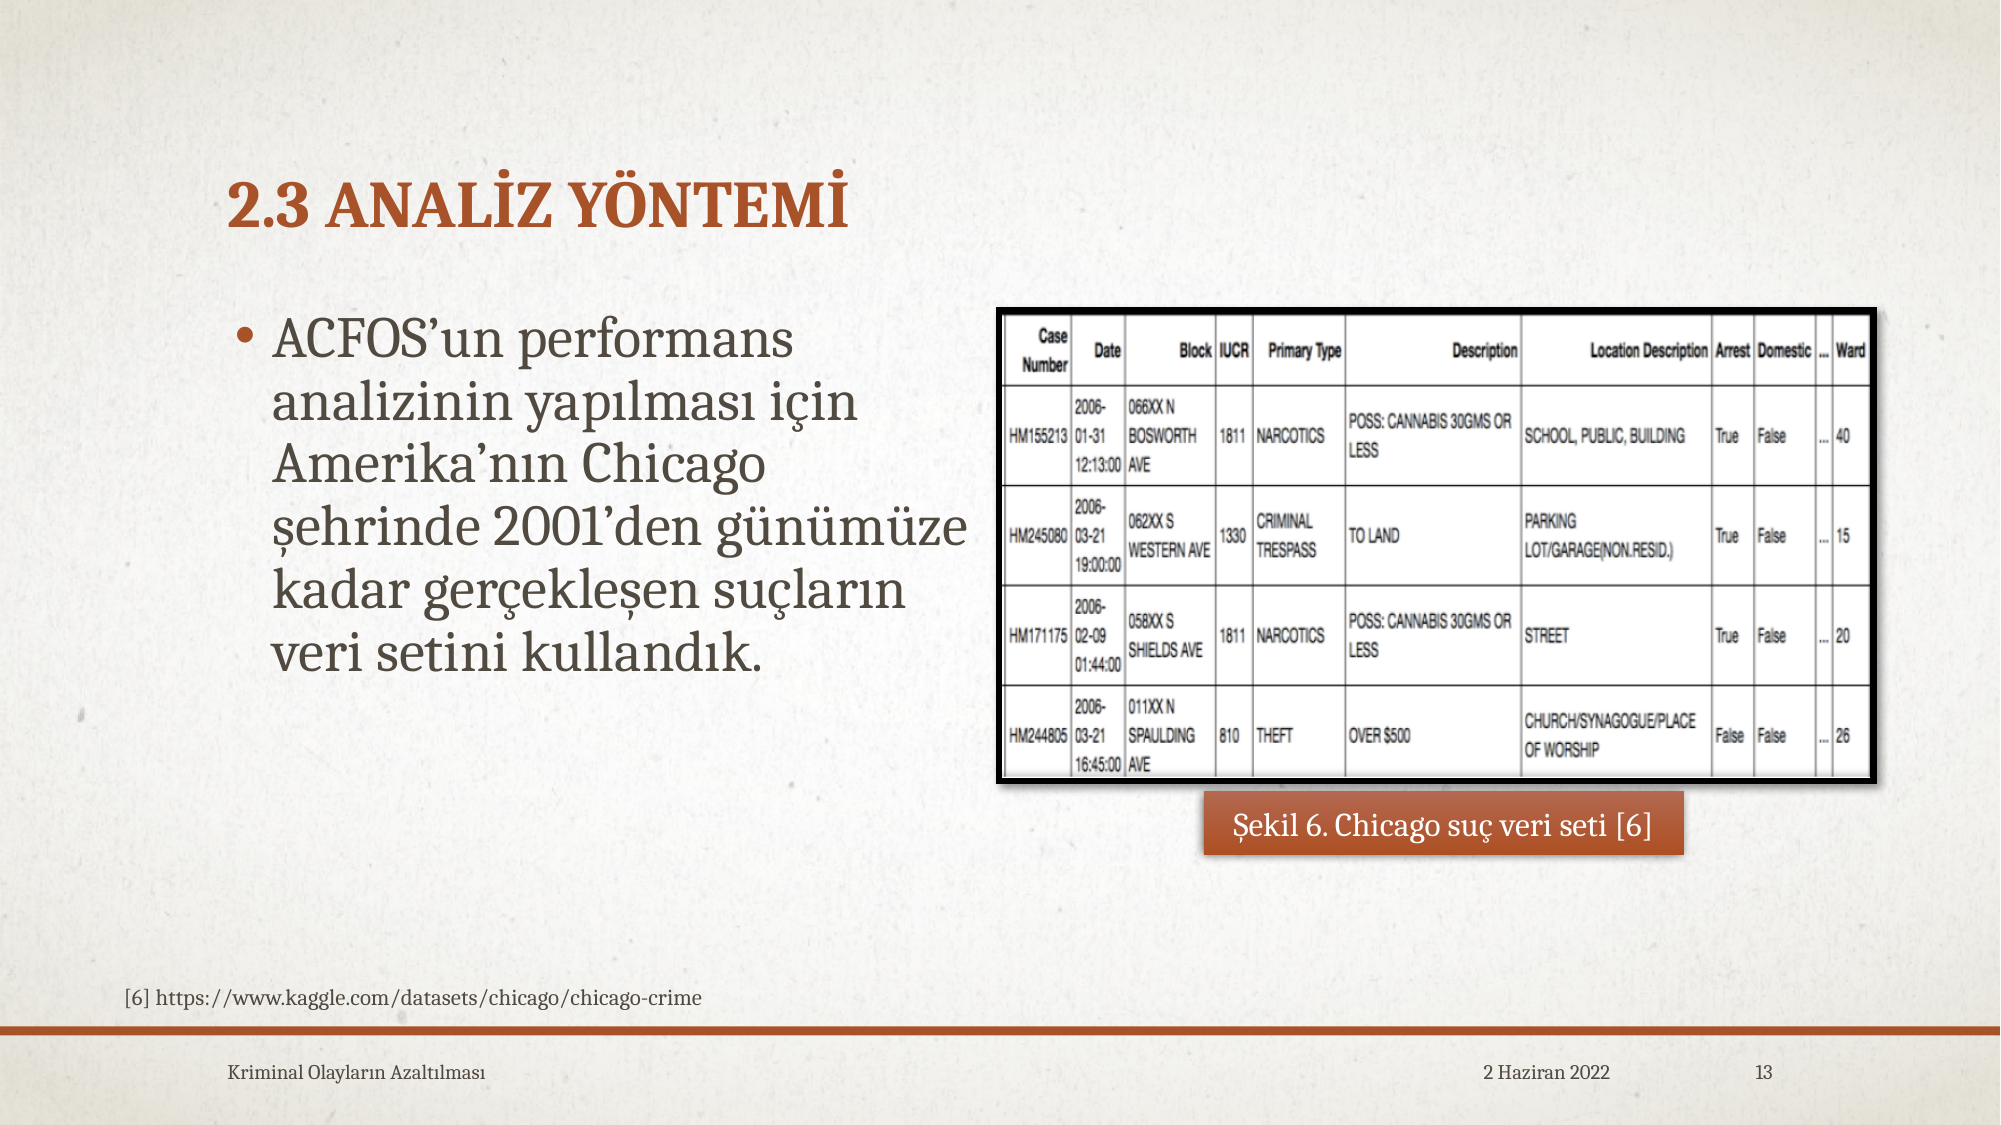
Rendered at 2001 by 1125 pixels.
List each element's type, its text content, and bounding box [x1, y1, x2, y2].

text_box [6] https://www.kaggle.com/datasets/chicago/chicago-crime [109, 975, 1097, 1018]
footer Kriminal Olayların Azaltılması [212, 1053, 1063, 1093]
text_box Şekil 6. Chicago suç veri seti [6] [1203, 791, 1684, 855]
list ACFOS’un performans analizinin yapılması için Amerika’nın Chicago şehrinde 2001’den günümüze kadar gerçekleşen suçların veri setini kullandık. [212, 299, 988, 975]
title 2.3 Analiz yöntemi [212, 62, 1788, 250]
picture [0, 0, 2001, 1125]
slide_number 2 Haziran 2022 [1403, 1053, 1626, 1093]
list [1001, 313, 1871, 779]
slide_number 13 [1672, 1053, 1788, 1093]
